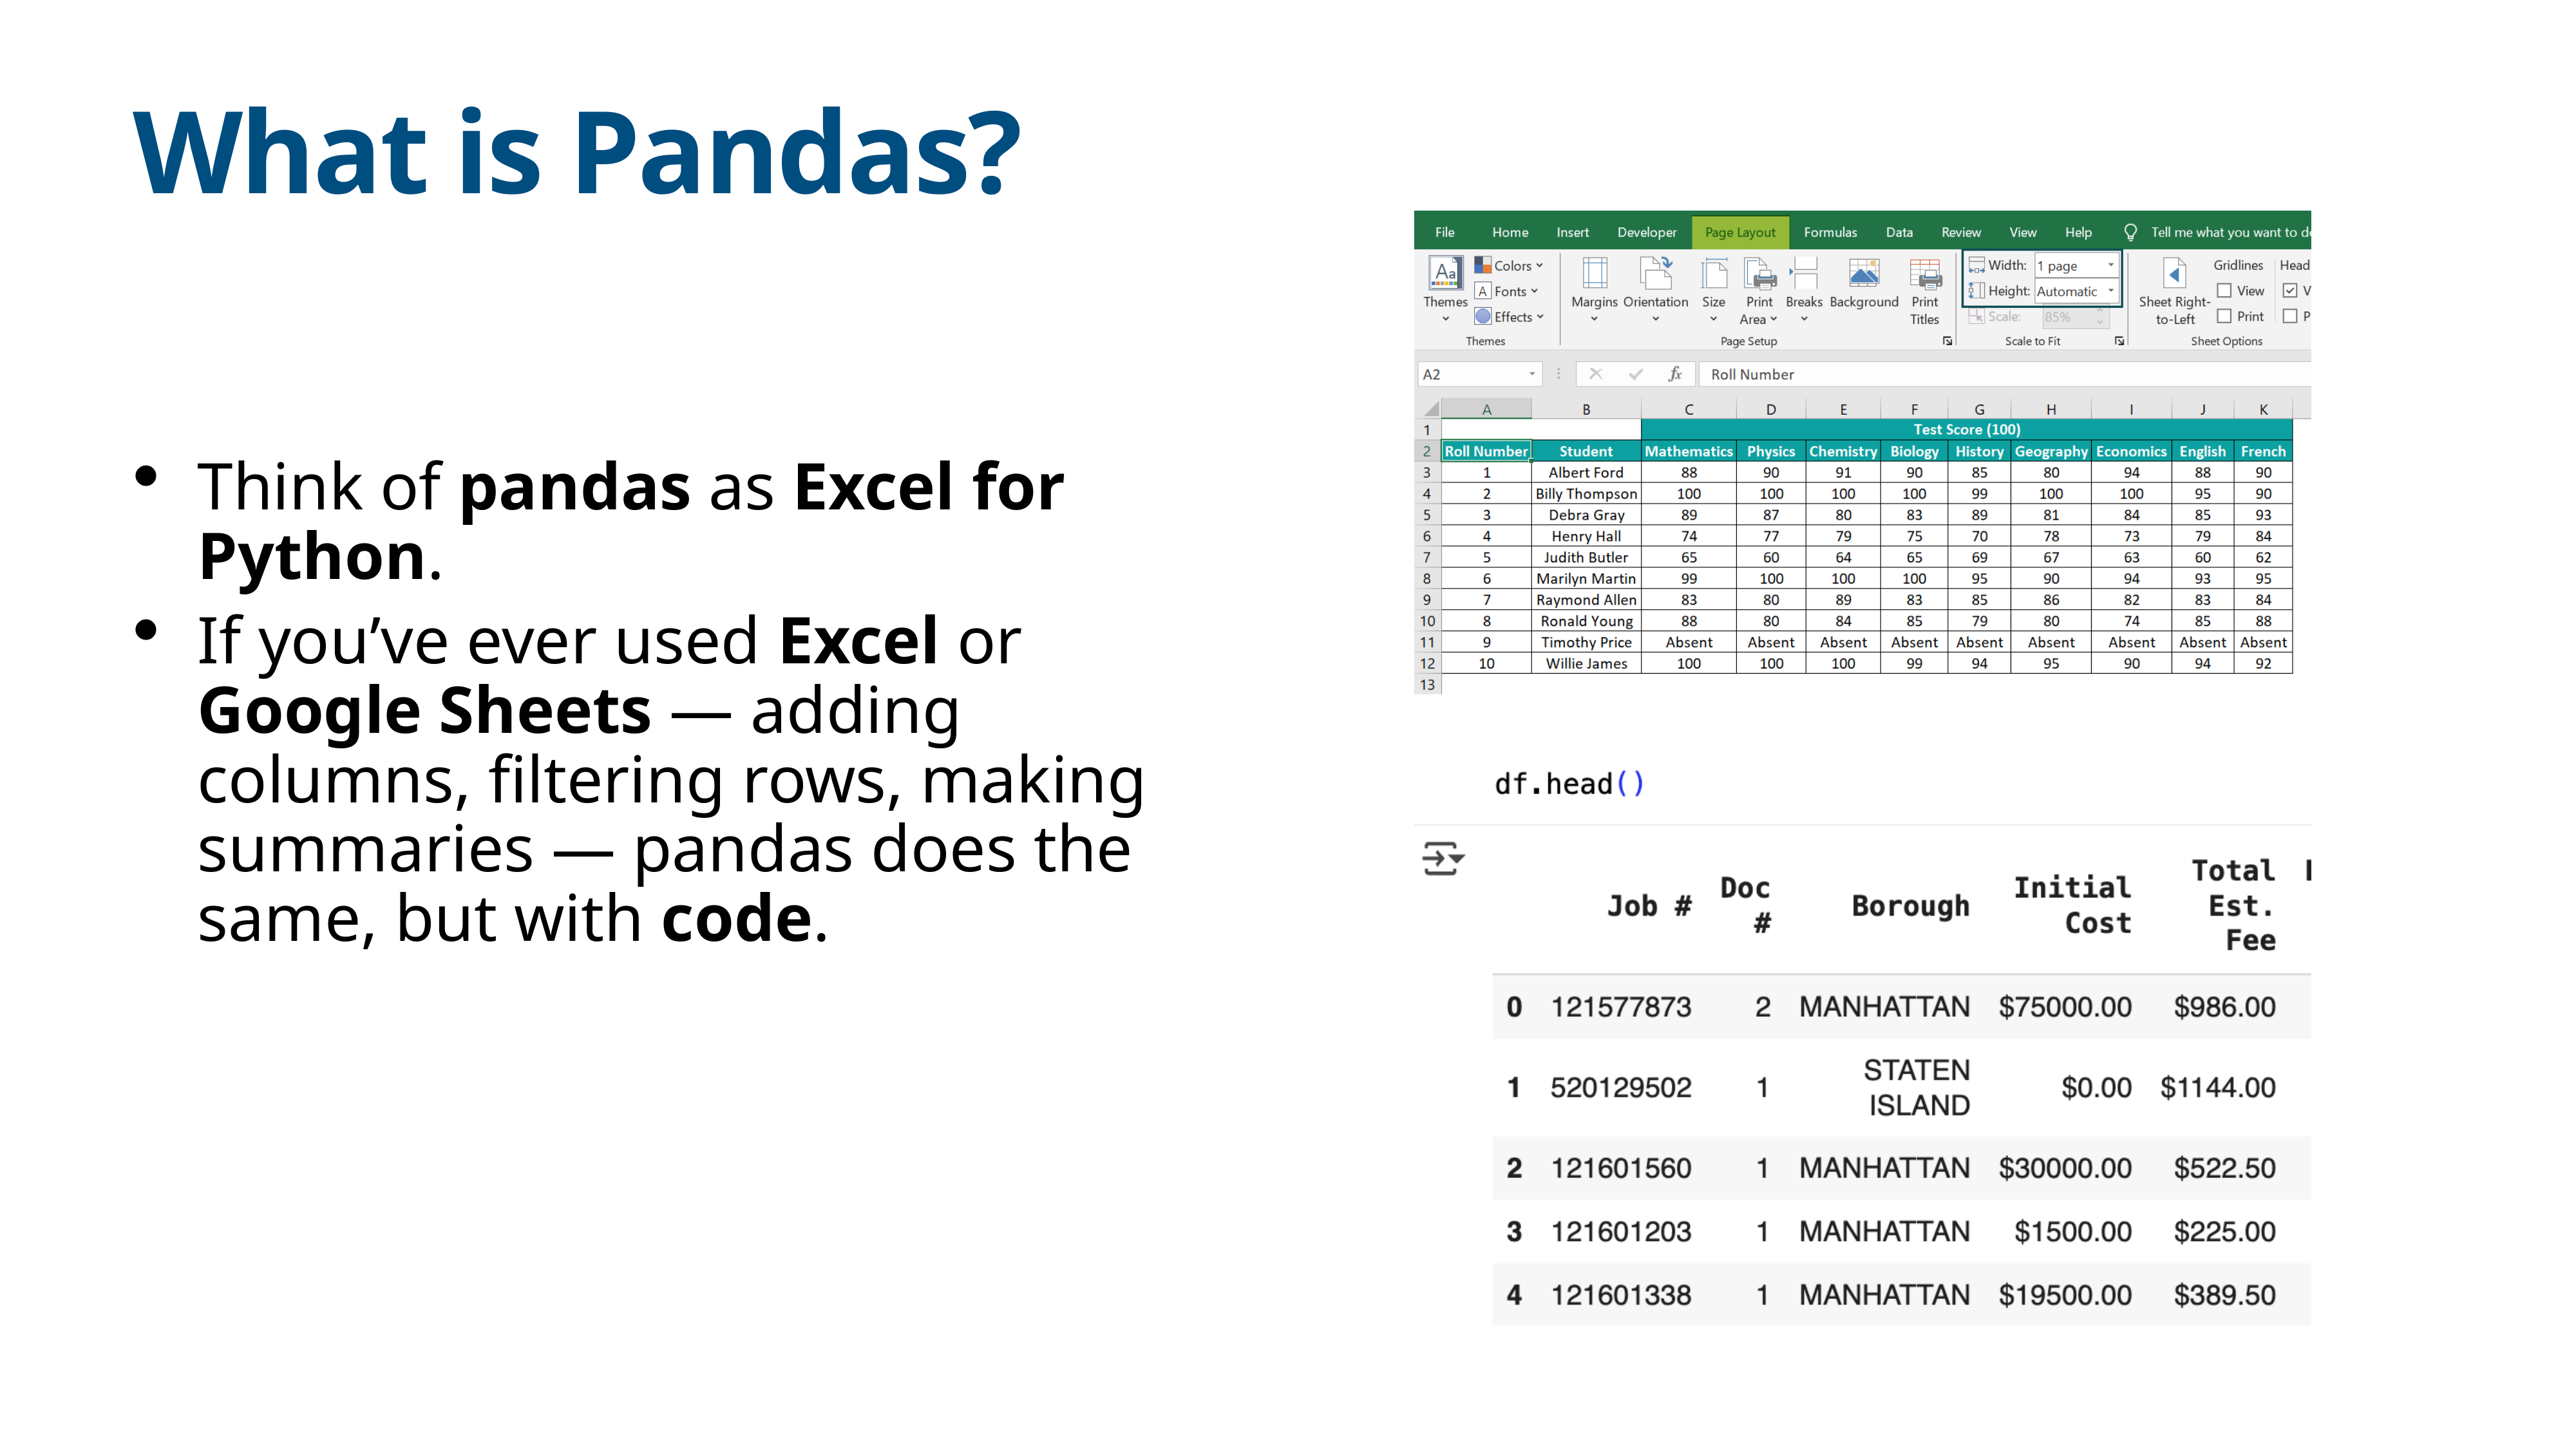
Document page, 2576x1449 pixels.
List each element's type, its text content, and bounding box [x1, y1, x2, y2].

picture [1414, 754, 2311, 1347]
list Think of pandas as Excel for Python. If you’ve ever used Excel or Google Sheets — adding columns, filtering rows, making summaries — pandas does the same, but with code. [127, 448, 1161, 1321]
title What is Pandas? [127, 100, 1161, 253]
picture [1414, 211, 2311, 695]
